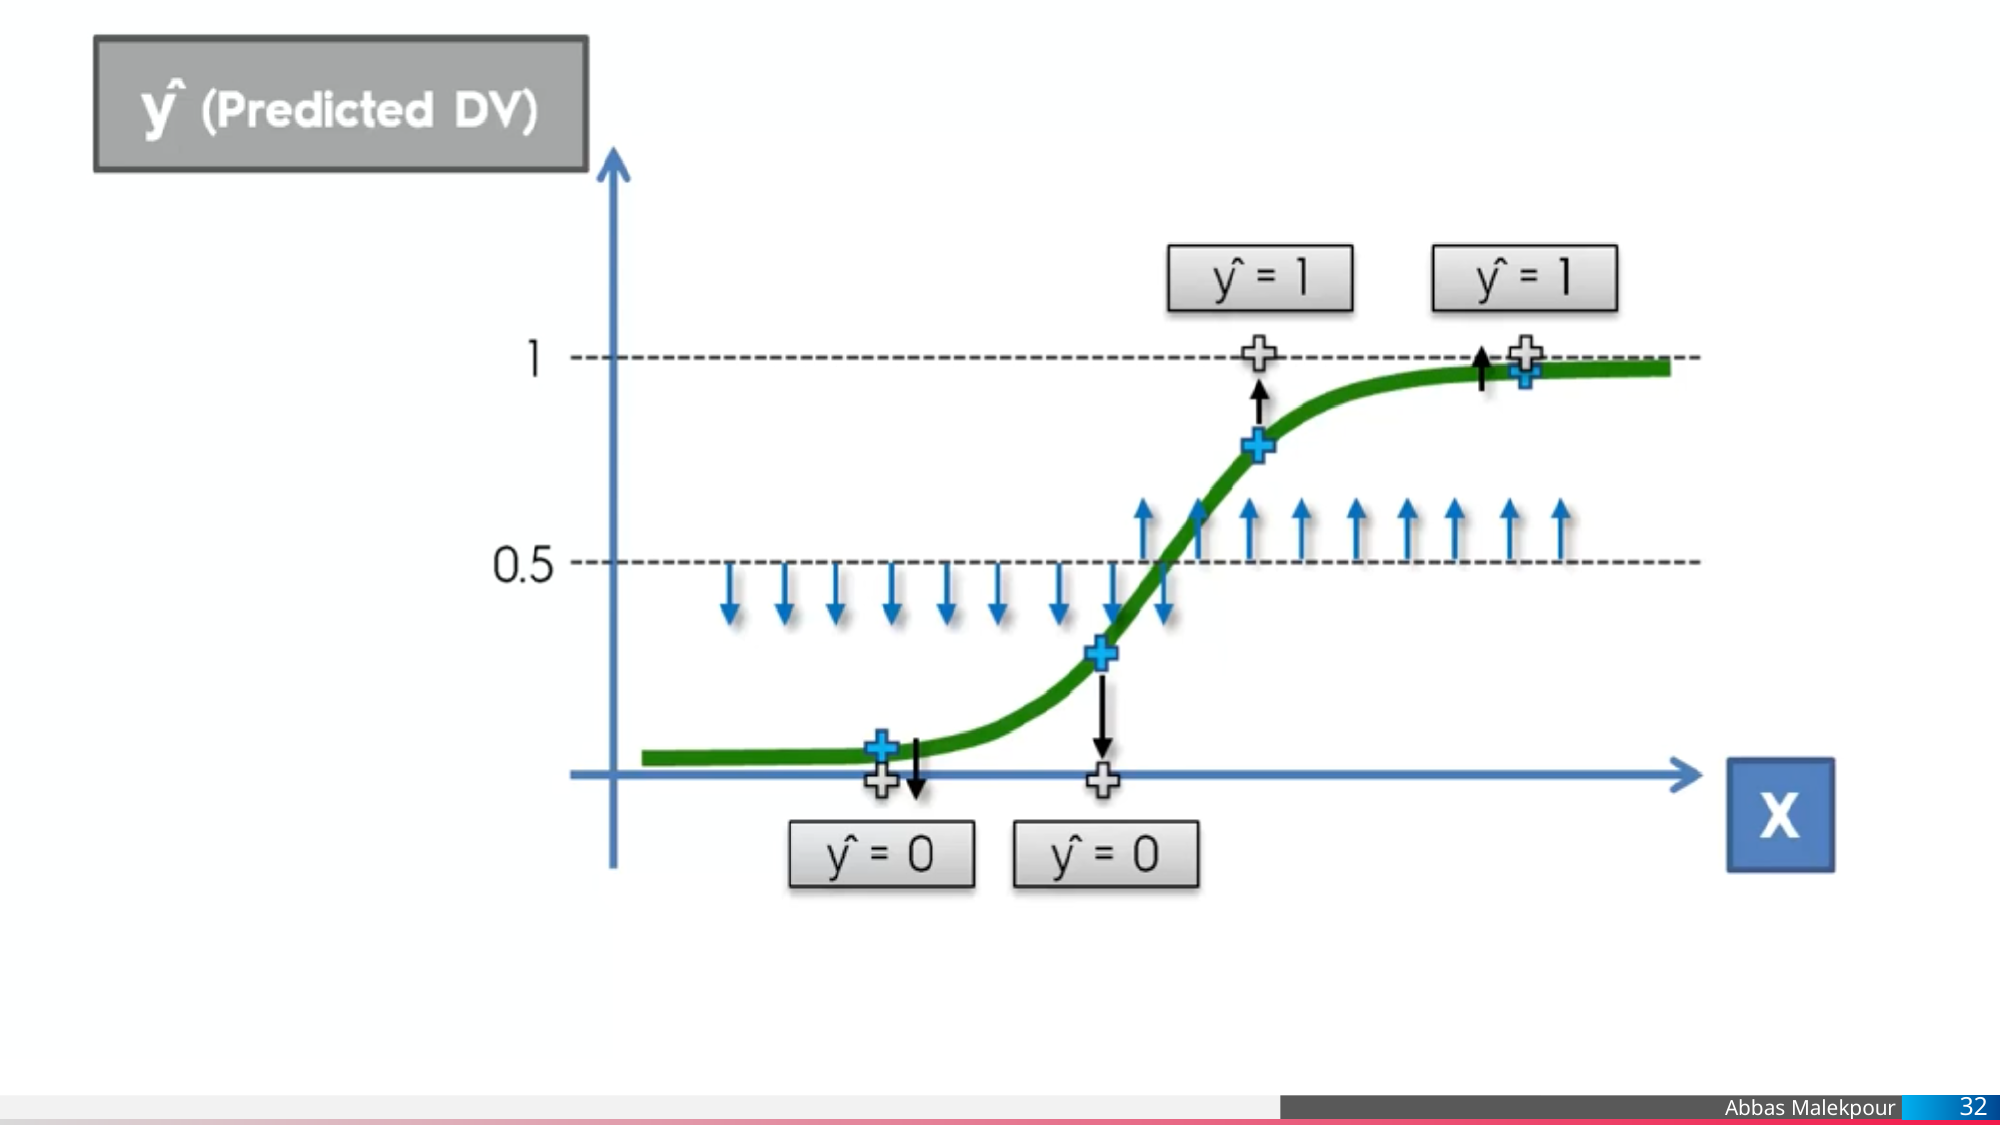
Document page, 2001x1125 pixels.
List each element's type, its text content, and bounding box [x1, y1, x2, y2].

slide_number 32 [1901, 1095, 2000, 1120]
picture [0, 0, 2000, 1059]
